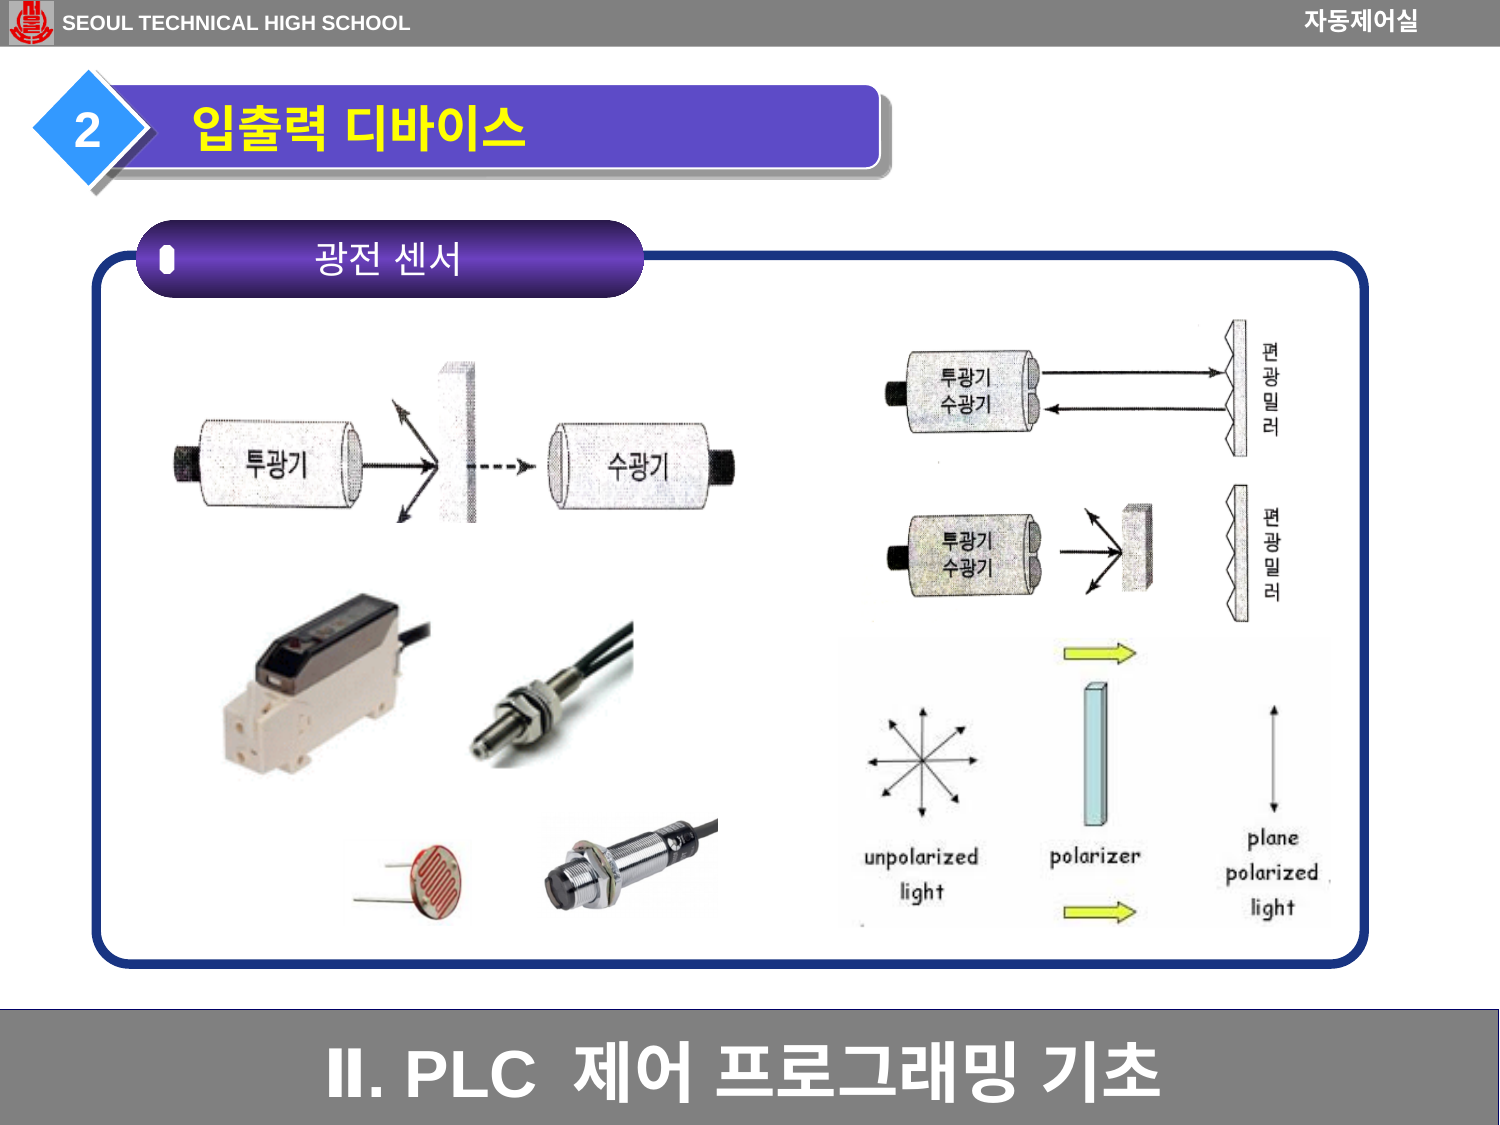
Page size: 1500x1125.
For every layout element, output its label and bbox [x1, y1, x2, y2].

picture [342, 826, 482, 926]
picture [824, 629, 1336, 944]
text_box [29, 66, 881, 190]
text_box [96, 255, 1365, 965]
picture [159, 339, 758, 523]
picture [861, 309, 1306, 623]
picture [537, 812, 718, 918]
picture [213, 579, 636, 787]
text_box [135, 219, 644, 299]
picture [9, 1, 54, 45]
